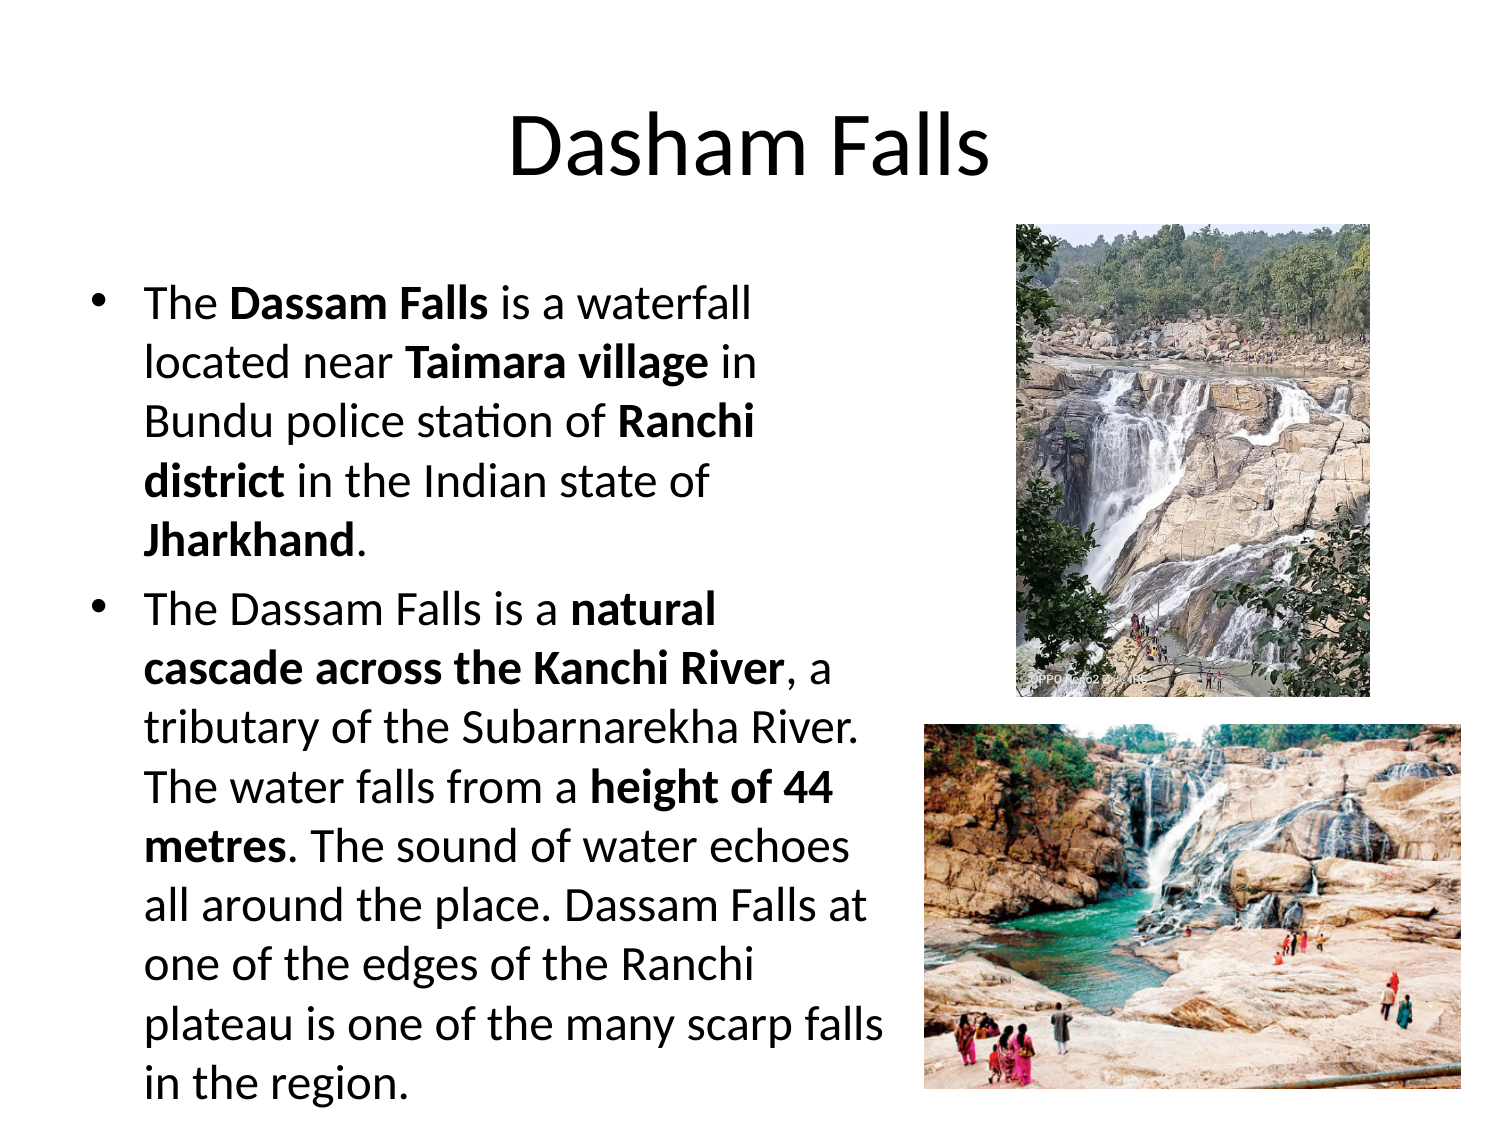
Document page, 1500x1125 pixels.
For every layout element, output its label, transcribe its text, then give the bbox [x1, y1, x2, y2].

picture [924, 723, 1462, 1089]
title Dasham Falls [75, 45, 1425, 233]
picture [1015, 224, 1370, 697]
list The Dassam Falls is a waterfall located near Taimara village in Bundu police station of Ranchi district in the Indian state of Jharkhand. The Dassam Falls is a natural cascade across the Kanchi River, a tributary of the Subarnarekha River. The water falls from a height of 44 metres. The sound of water echoes all around the place. Dassam Falls at one of the edges of the Ranchi plateau is one of the many scarp falls in the region. [75, 262, 900, 1125]
